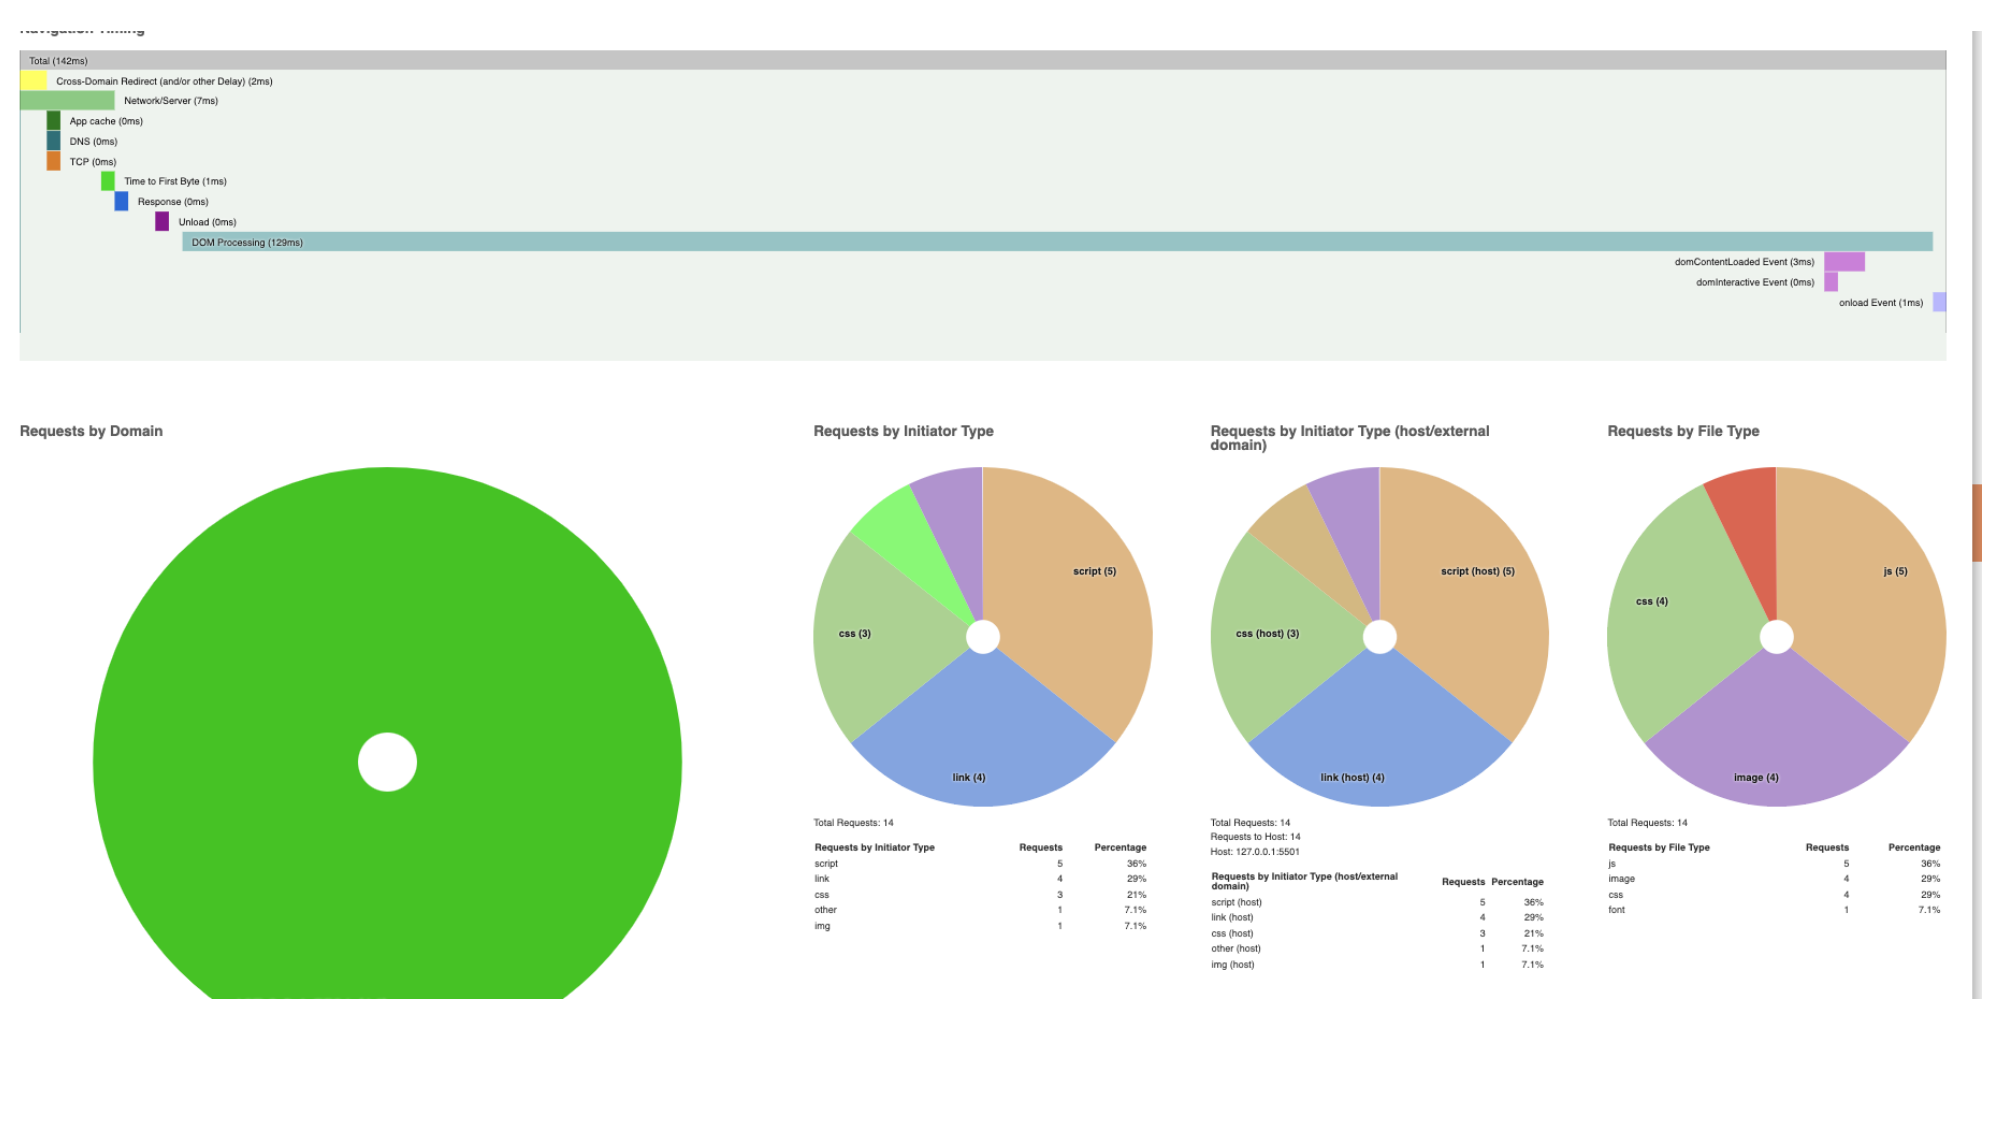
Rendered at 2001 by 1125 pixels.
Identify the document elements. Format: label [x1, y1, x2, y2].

list [0, 31, 1982, 999]
